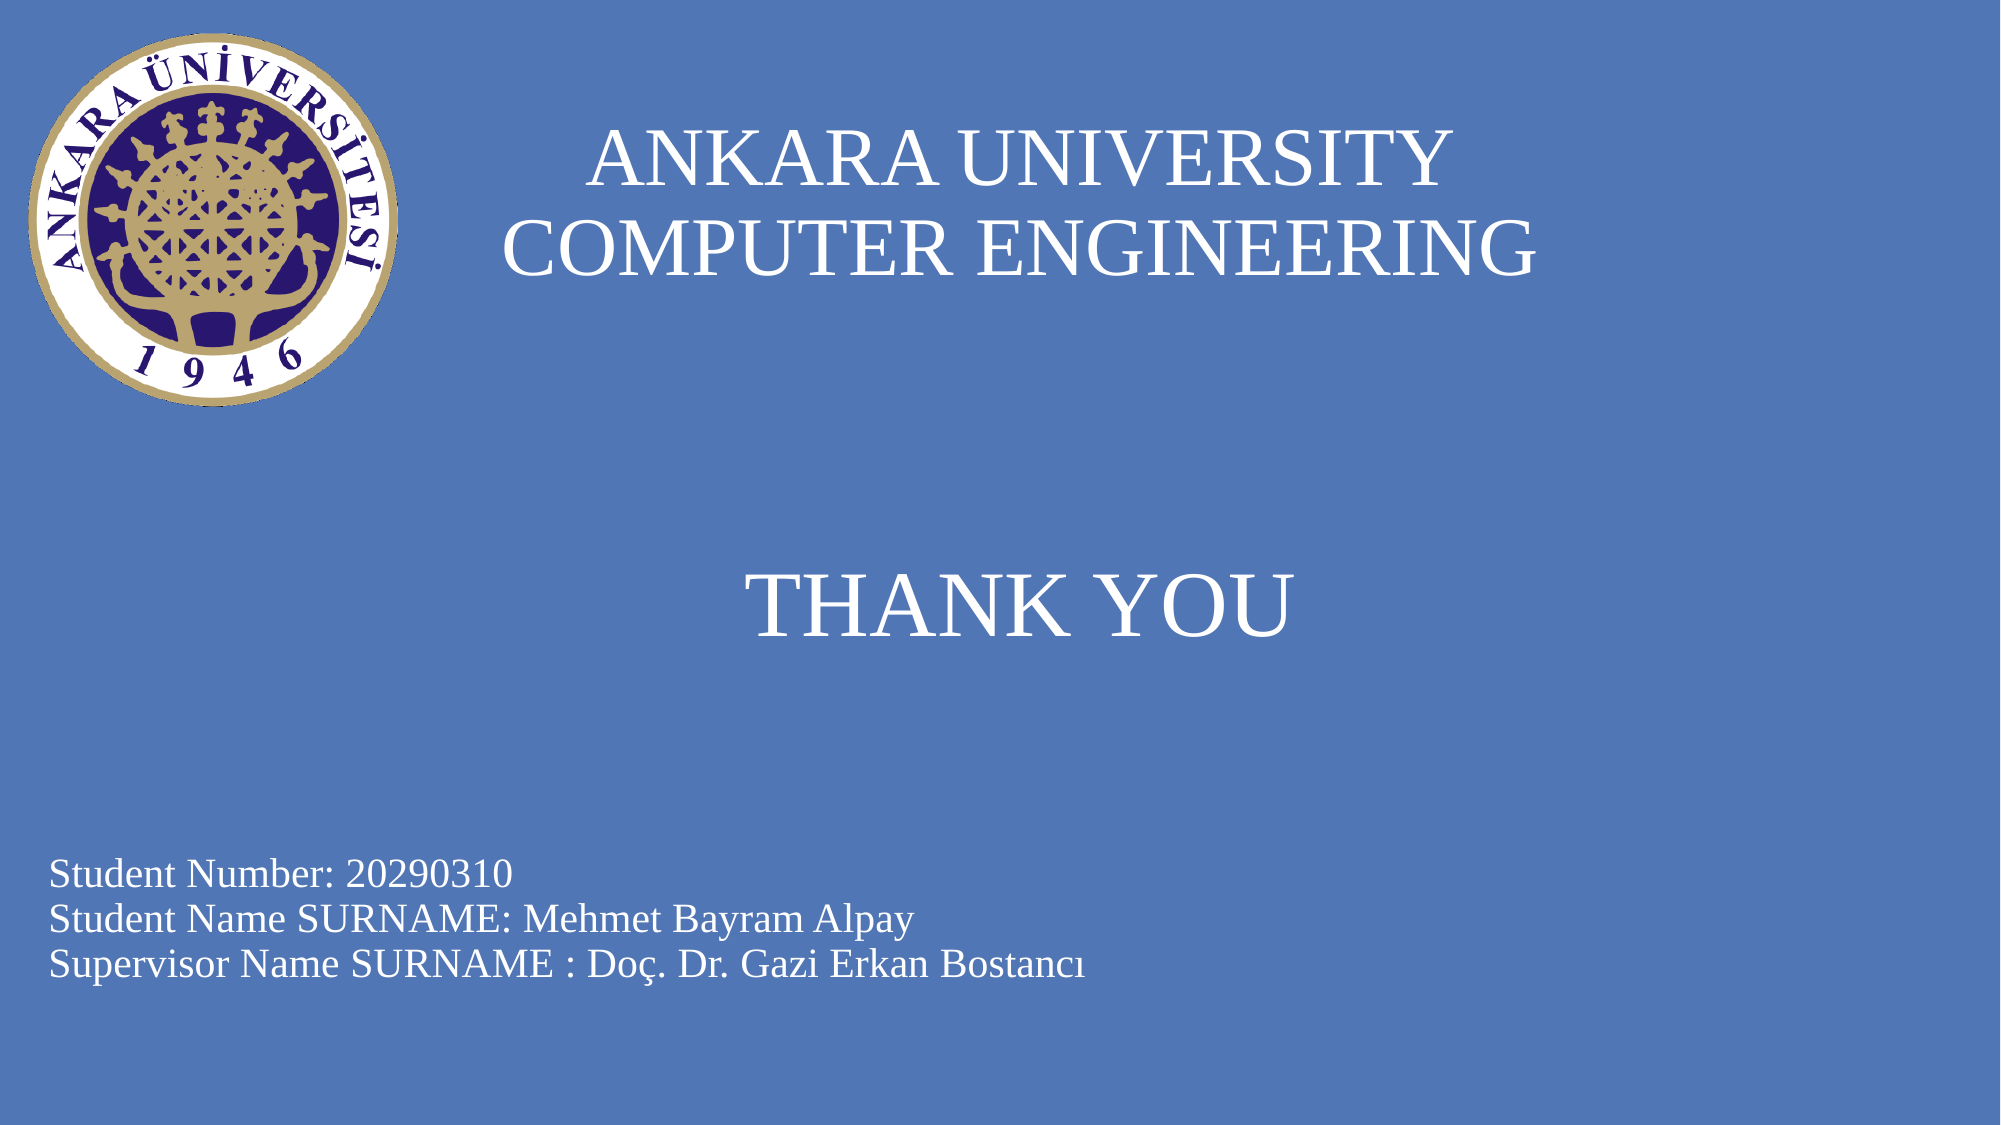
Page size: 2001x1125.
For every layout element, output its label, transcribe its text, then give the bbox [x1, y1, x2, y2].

text_box THANK YOU [290, 446, 1751, 665]
text_box ANKARA UNIVERSITY COMPUTER ENGINEERING [290, 83, 1751, 301]
text_box Student Number: 20290310 Student Name SURNAME: Mehmet Bayram Alpay Supervisor Name SURNAME : Doç. Dr. Gazi Erkan Bostancı [33, 777, 1955, 995]
picture [0, 0, 2001, 1125]
